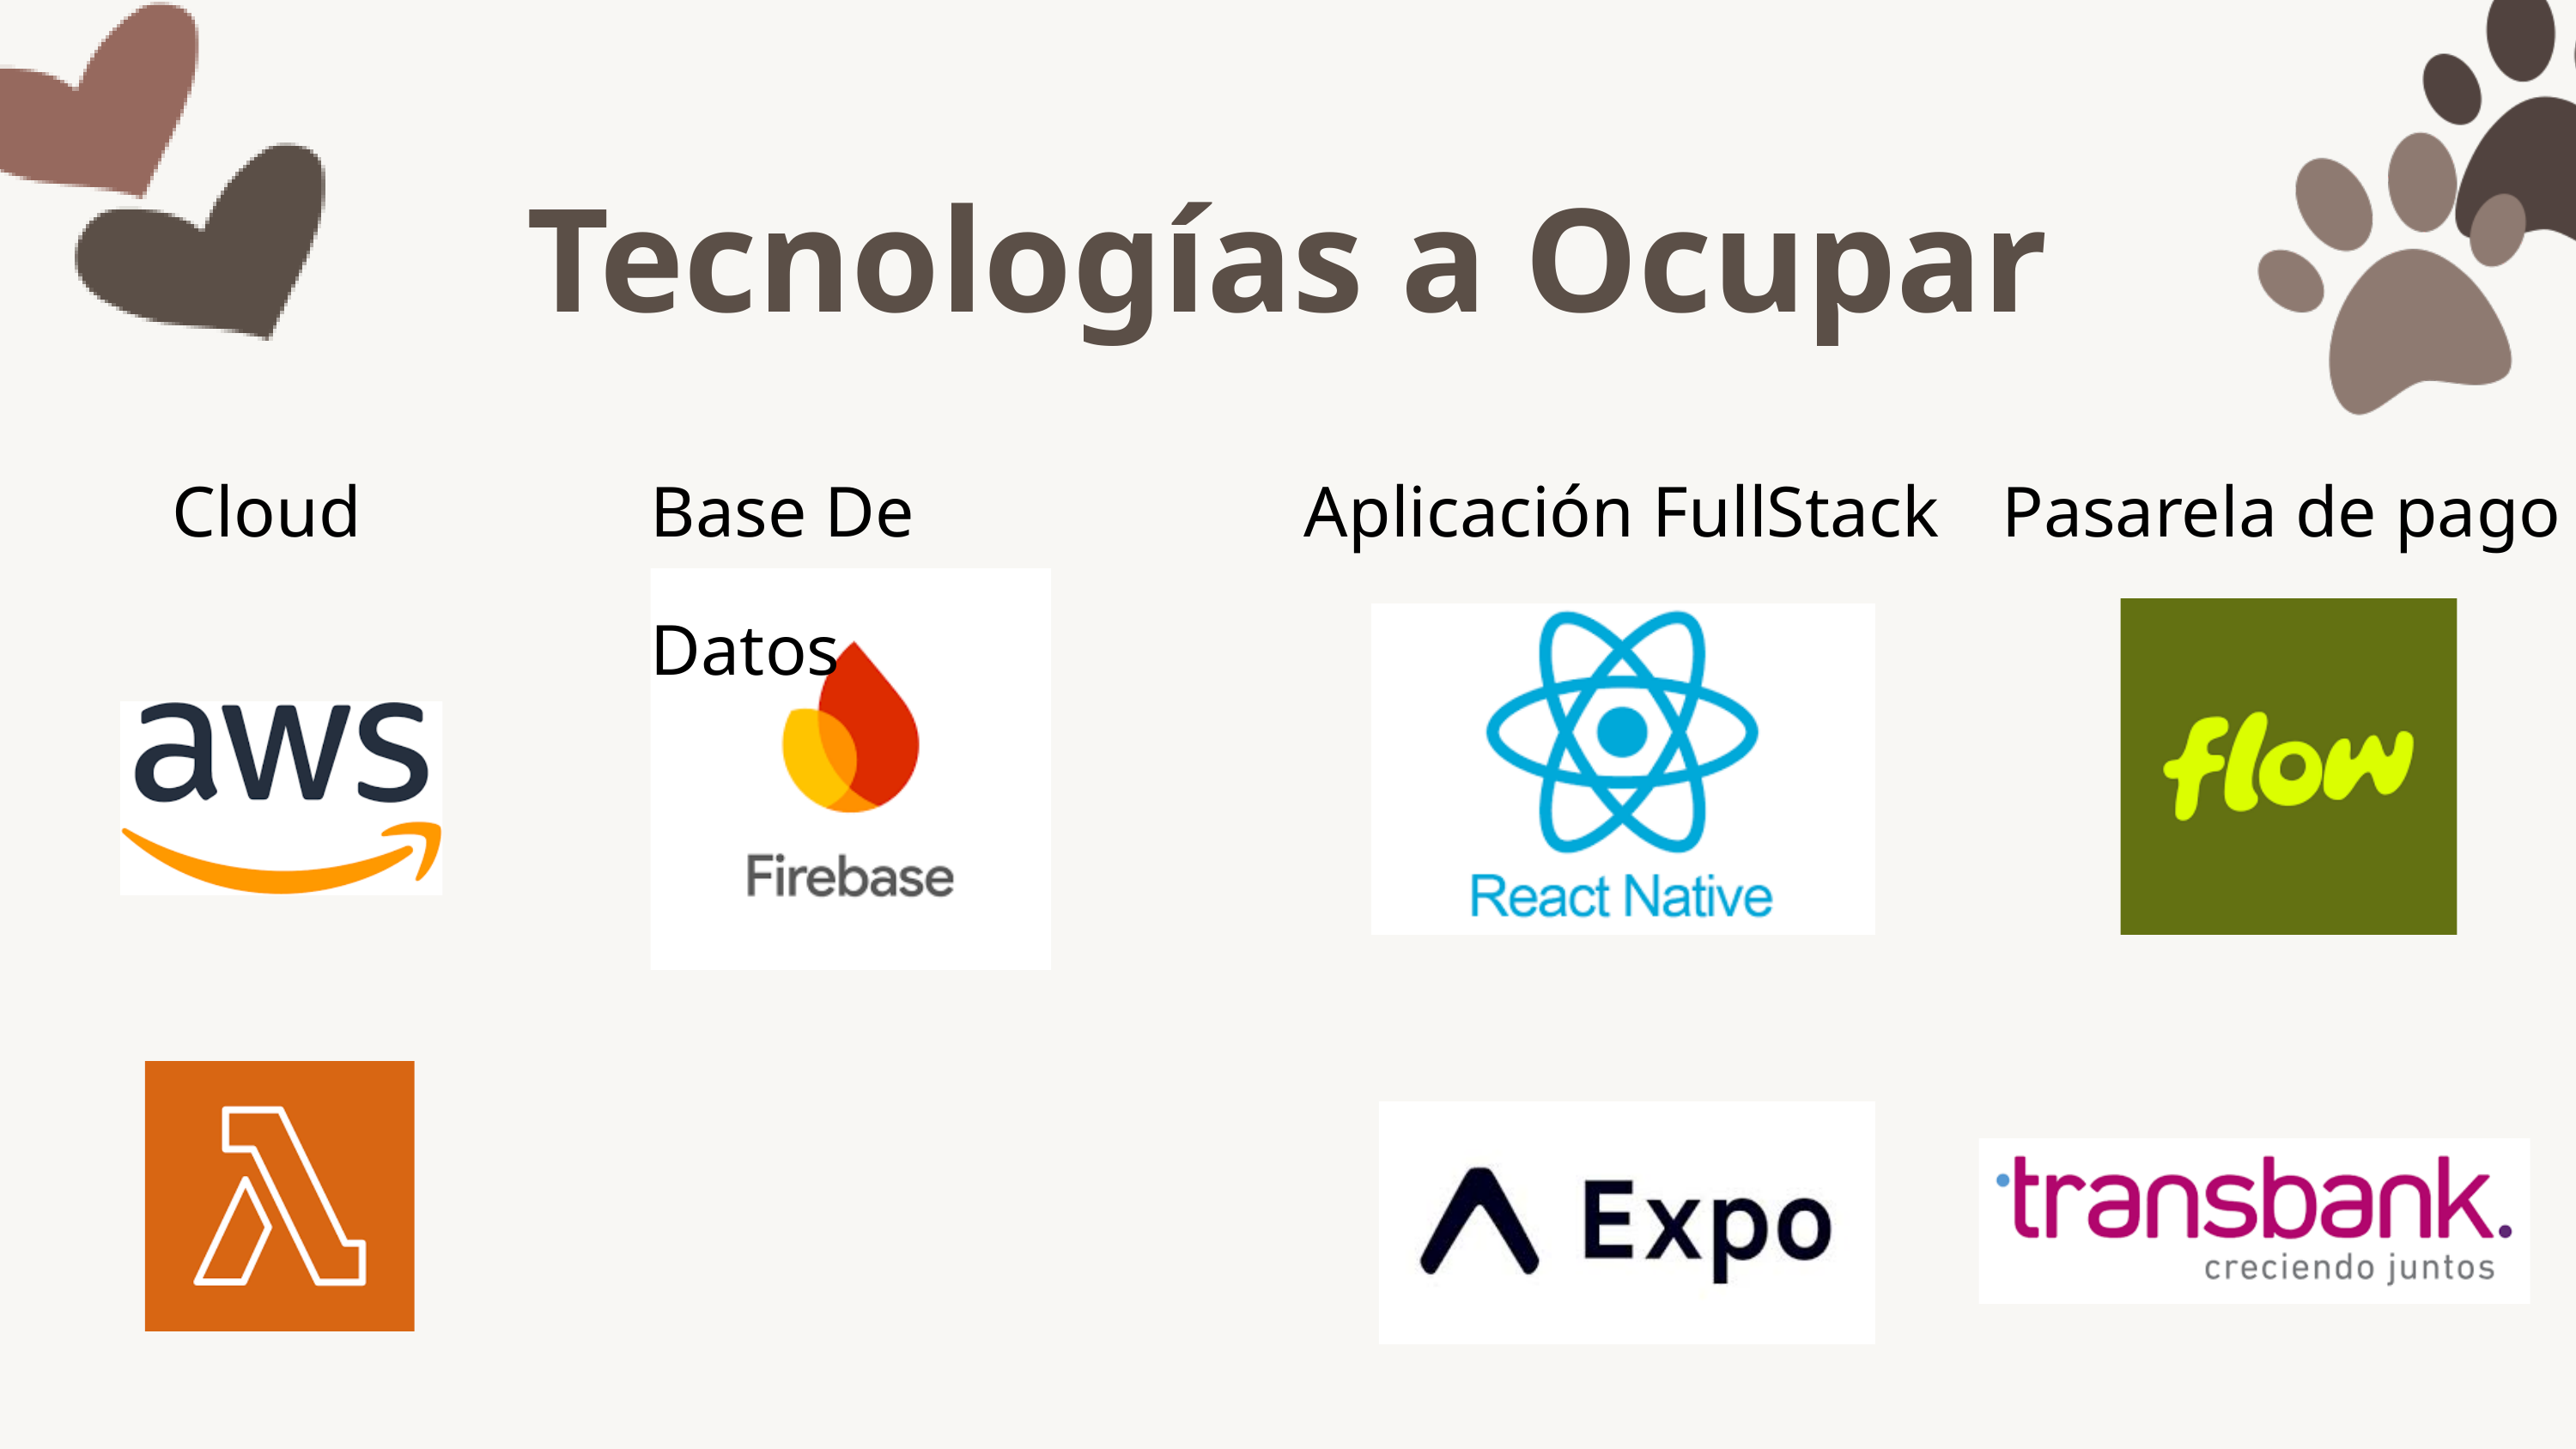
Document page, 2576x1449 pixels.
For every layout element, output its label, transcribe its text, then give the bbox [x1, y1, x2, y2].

text_box [119, 701, 443, 895]
text_box [1378, 1101, 1875, 1344]
text_box [0, 2, 199, 199]
text_box Aplicación FullStack [1303, 411, 1942, 551]
text_box Tecnologías a Ocupar [325, 168, 2254, 341]
text_box [71, 142, 325, 341]
text_box Base De Datos [650, 411, 1121, 689]
text_box Cloud [172, 411, 391, 551]
text_box [650, 689, 1052, 970]
text_box Pasarela de pago [2002, 411, 2576, 551]
text_box [1370, 603, 1875, 935]
text_box [144, 1061, 415, 1331]
text_box [2120, 598, 2458, 935]
text_box [2254, 0, 2576, 411]
text_box [1978, 1138, 2530, 1304]
